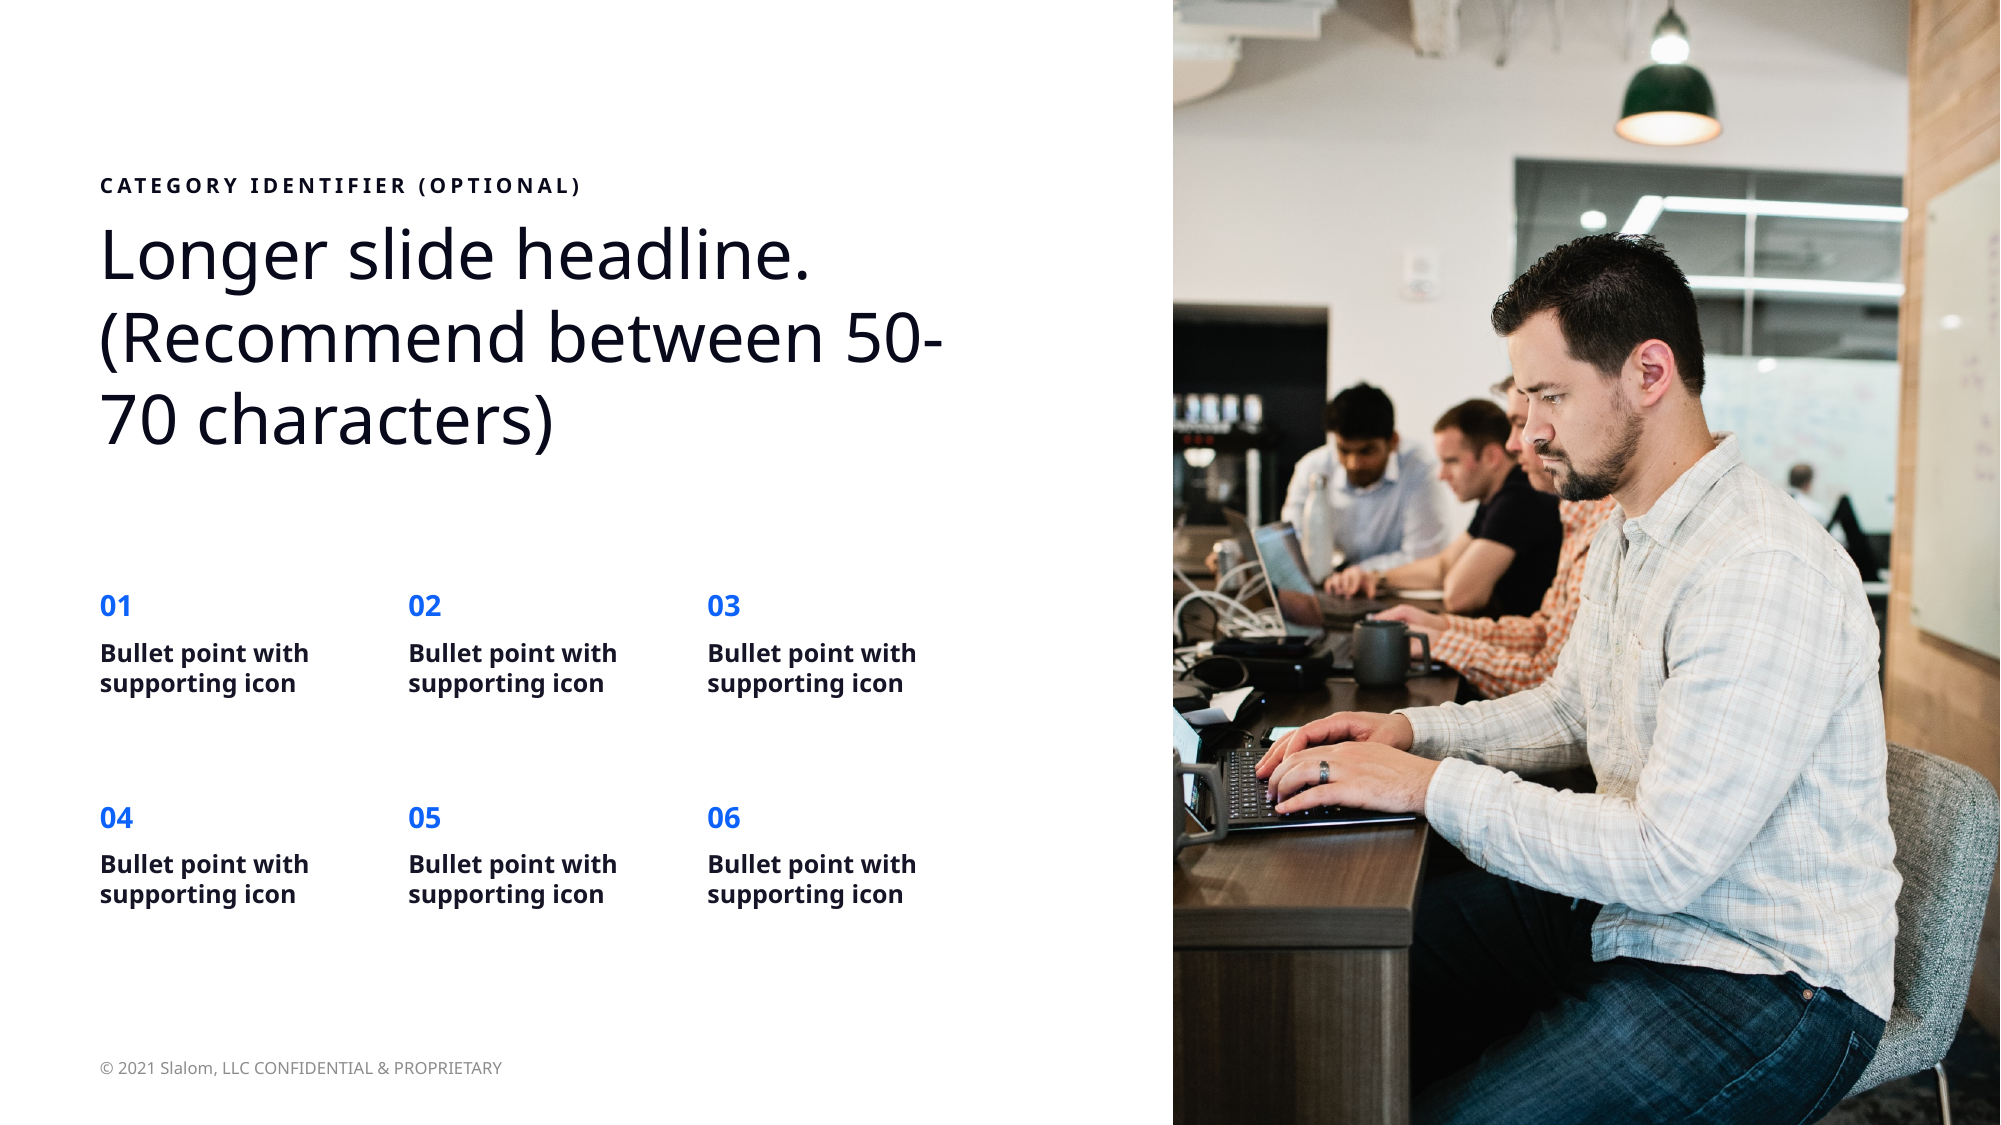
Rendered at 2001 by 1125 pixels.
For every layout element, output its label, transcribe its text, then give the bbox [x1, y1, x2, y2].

text_box 05 Bullet point with supporting icon [407, 774, 672, 924]
text_box 02 Bullet point with supporting icon [407, 563, 672, 712]
picture [1173, 0, 2000, 1125]
text_box 01 Bullet point with supporting icon [98, 563, 363, 712]
text_box CATEGORY IDENTIFIER (OPTIONAL) [98, 170, 727, 198]
text_box 06 Bullet point with supporting icon [706, 774, 971, 924]
text_box 03 Bullet point with supporting icon [706, 563, 971, 712]
footer © 2021 Slalom, LLC CONFIDENTIAL & PROPRIETARY [99, 1038, 759, 1099]
text_box 04 Bullet point with supporting icon [98, 774, 363, 924]
text_box Longer slide headline. (Recommend between 50-70 characters) [98, 209, 950, 461]
